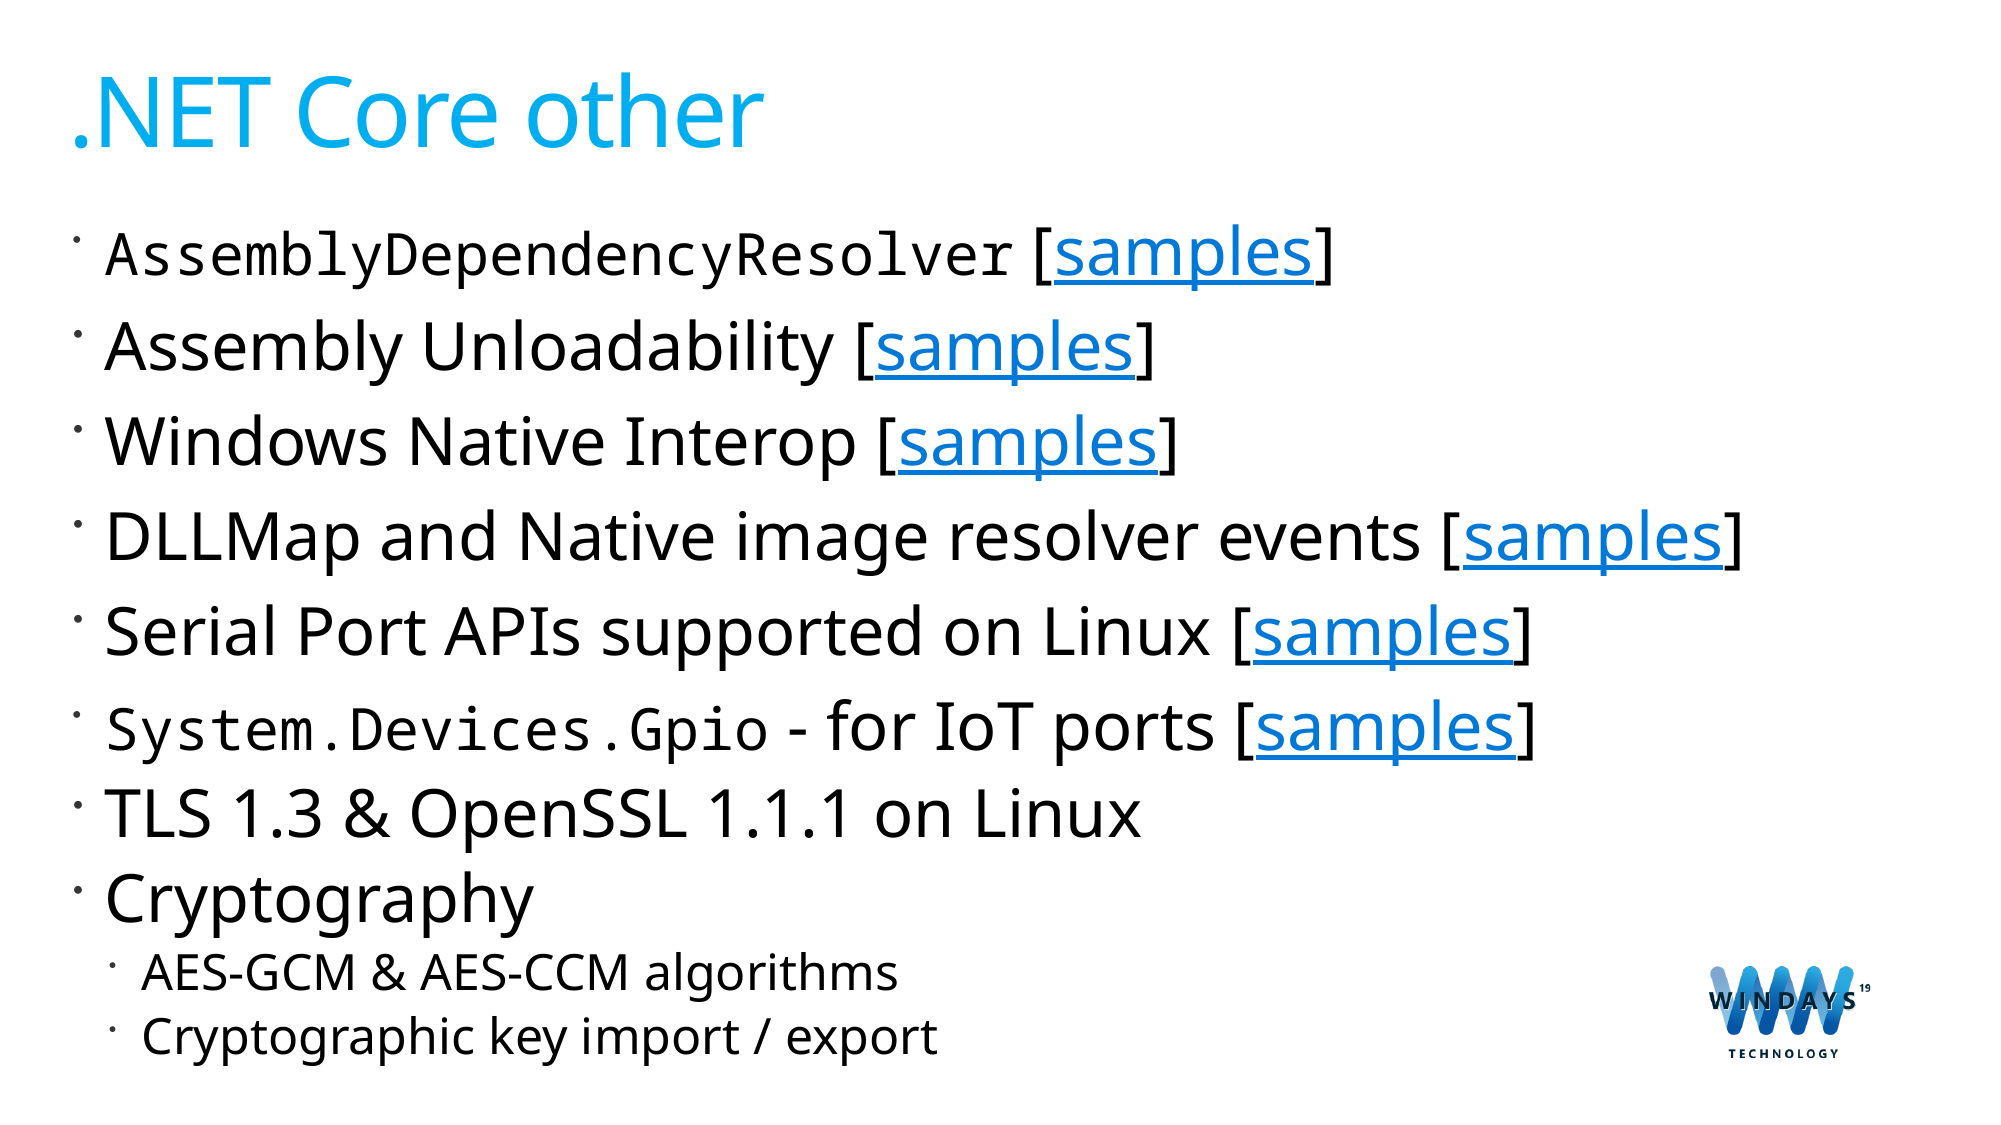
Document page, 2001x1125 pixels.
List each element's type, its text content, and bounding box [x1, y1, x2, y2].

picture [1696, 1049, 1876, 1078]
title .NET Core other [44, 47, 1957, 194]
list AssemblyDependencyResolver [samples] Assembly Unloadability [samples] Windows Native Interop [samples] DLLMap and Native image resolver events [samples] Serial Port APIs supported on Linux [samples] System.Devices.Gpio - for IoT ports [samples] TLS 1.3 & OpenSSL 1.1.1 on Linux Cryptography AES-GCM & AES-CCM algorithms Cryptographic key import / export [44, 194, 1957, 1049]
